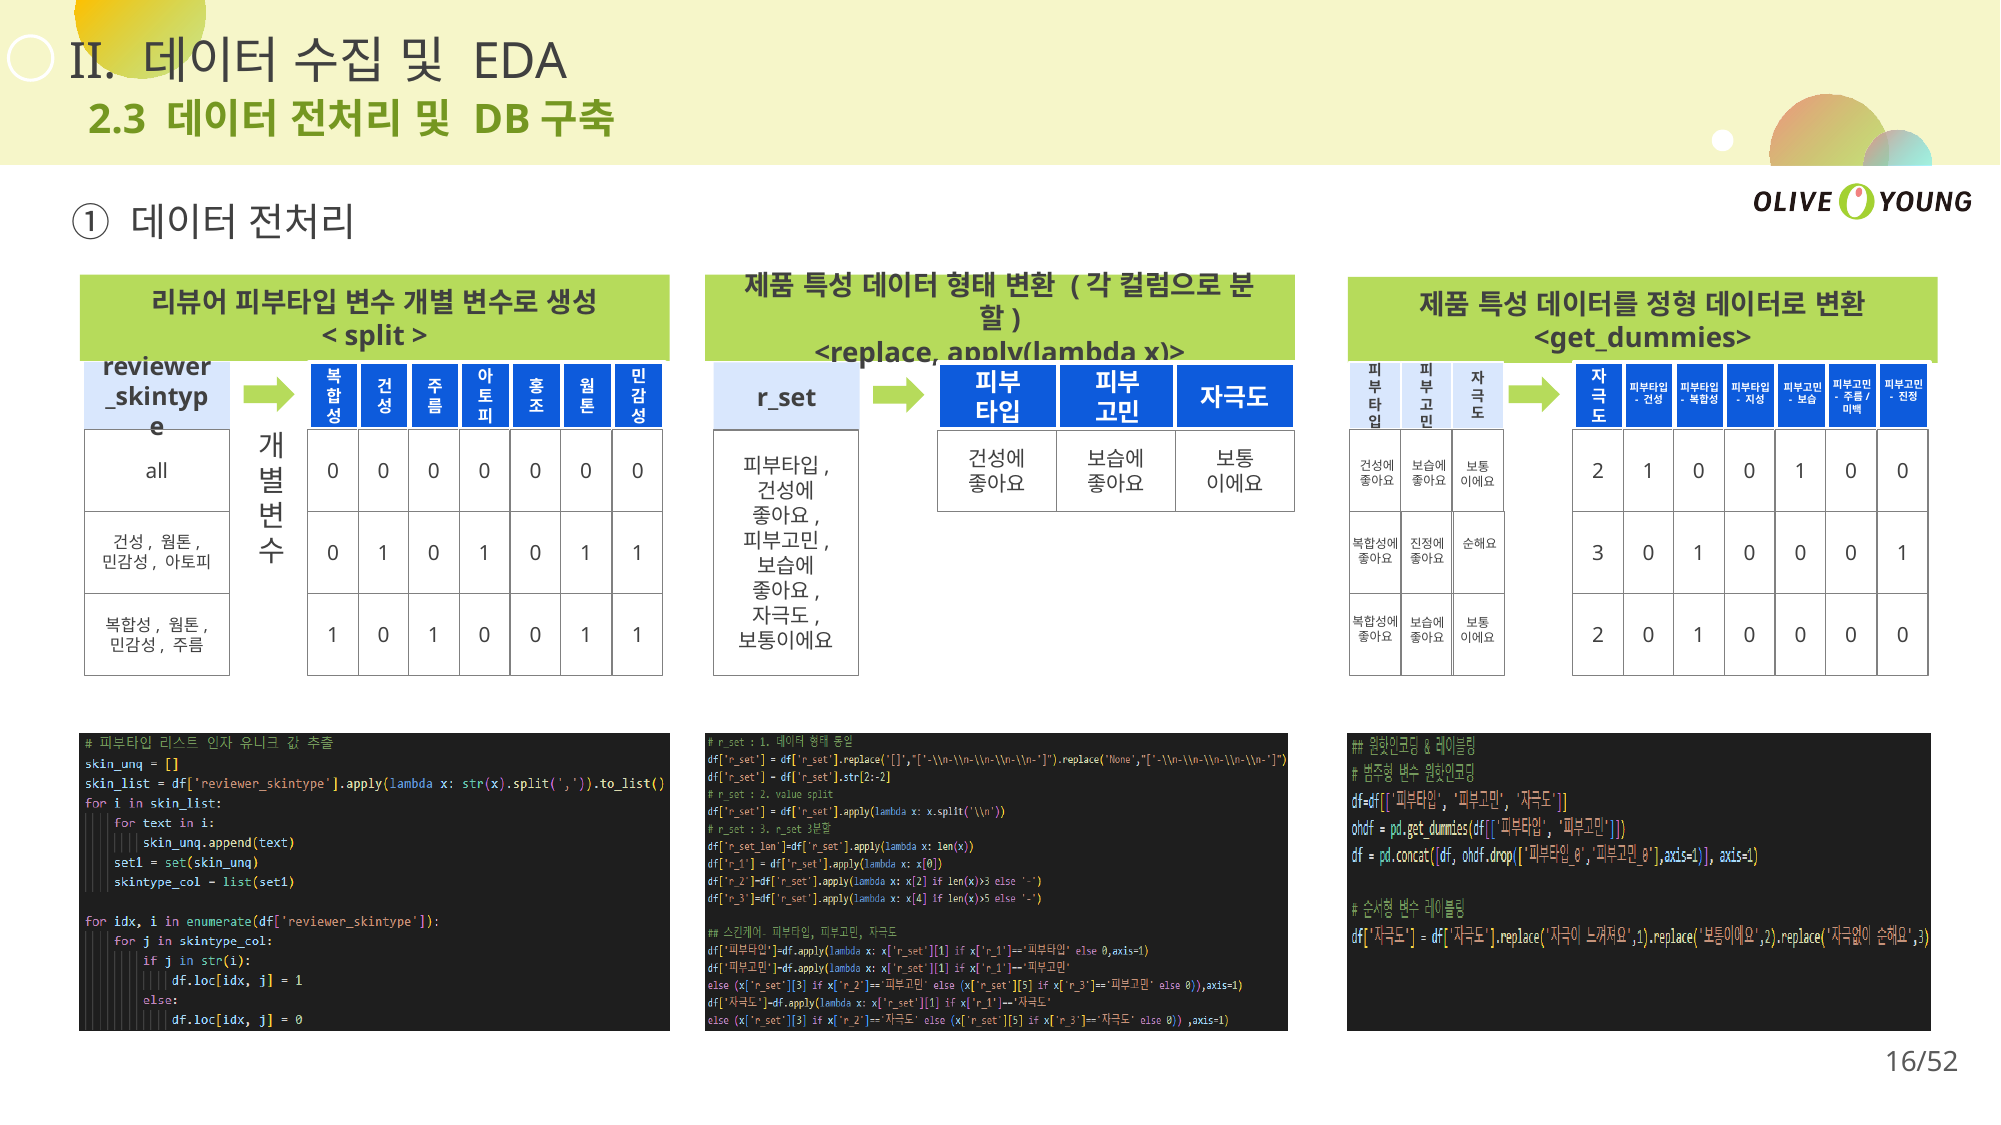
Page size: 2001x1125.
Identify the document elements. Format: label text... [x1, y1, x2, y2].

text_box 복합성에 좋아요 [1332, 606, 1399, 652]
text_box 3 [1571, 509, 1621, 591]
text_box [1622, 413, 1672, 427]
text_box 피부고민 - 진정 [1861, 370, 1947, 411]
text_box 리뷰어 피부타입 변수 개별 변수로 생성 < split > [79, 274, 670, 361]
text_box 복합성에 좋아요 [1332, 528, 1384, 574]
text_box 2 [1571, 427, 1621, 509]
text_box 1 [1875, 509, 1930, 591]
picture [704, 733, 1288, 1031]
text_box [1347, 496, 1399, 509]
text_box [1399, 653, 1450, 677]
text_box [1399, 591, 1450, 607]
text_box [1774, 360, 1825, 373]
text_box 0 [1824, 591, 1875, 677]
text_box 보습에 좋아요 [1394, 450, 1450, 496]
text_box 보습에 좋아요 [1384, 607, 1435, 653]
text_box 0 [1824, 509, 1875, 591]
text_box 0 [1773, 591, 1824, 677]
text_box [1876, 360, 1932, 370]
text_box 피부타입 - 건성 [1606, 373, 1657, 413]
text_box 1 [1671, 591, 1722, 677]
text_box 보통 이에요 [1435, 451, 1521, 497]
text_box 0 [1875, 427, 1930, 509]
picture [1744, 174, 1983, 228]
text_box [1450, 509, 1506, 528]
text_box 1 [1671, 509, 1722, 591]
text_box 0 [1722, 591, 1773, 677]
text_box 0 [1621, 509, 1671, 591]
text_box 피부고민 - 보습 [1760, 373, 1809, 413]
text_box [1450, 427, 1506, 451]
text_box 0 [1875, 591, 1930, 677]
text_box [1825, 360, 1876, 370]
text_box [1347, 591, 1399, 606]
text_box [1876, 411, 1932, 431]
text_box 0 [1621, 591, 1671, 677]
text_box 자극도 [1450, 360, 1506, 427]
text_box 자극도 [1572, 360, 1622, 427]
text_box 건성에 좋아요 [1342, 450, 1394, 496]
text_box 제품 특성 데이터 형태 변환 (각 컬럼으로 분할) <replace, apply(lambda x)> [705, 274, 1295, 361]
text_box 1 [1621, 427, 1671, 509]
text_box ① 데이터 전처리 [57, 189, 371, 252]
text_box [713, 362, 1296, 676]
text_box [1347, 652, 1399, 677]
text_box [1450, 591, 1506, 607]
text_box 피부고민 - 주름/ 미백 [1809, 370, 1895, 423]
text_box [1672, 360, 1723, 373]
text_box 0 [1722, 427, 1773, 509]
text_box [1399, 427, 1450, 450]
text_box [1399, 574, 1450, 591]
text_box [1825, 423, 1876, 427]
text_box [1450, 497, 1506, 509]
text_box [83, 361, 665, 676]
text_box 피부고민 [1399, 360, 1450, 427]
text_box [1347, 509, 1399, 528]
text_box 2.3 데이터 전처리 및 DB구축 [68, 105, 773, 147]
text_box [1508, 376, 1560, 413]
text_box [1347, 427, 1399, 450]
text_box 1 [1773, 427, 1824, 509]
text_box 2 [1571, 591, 1621, 677]
text_box [1622, 360, 1672, 373]
text_box 0 [1722, 509, 1773, 591]
text_box [1399, 496, 1450, 509]
picture [1347, 733, 1931, 1031]
text_box 피부타입 - 복합성 [1657, 373, 1708, 413]
text_box 0 [1824, 427, 1875, 509]
text_box II. 데이터 수집 및 EDA [41, 8, 773, 105]
text_box [1450, 559, 1506, 591]
picture [79, 733, 670, 1031]
text_box 순해요 [1437, 528, 1523, 559]
text_box [1399, 509, 1450, 528]
text_box 피부타입 - 지성 [1708, 373, 1760, 413]
text_box [1450, 653, 1506, 677]
text_box [1774, 413, 1825, 427]
slide_number 16/52 [1828, 1019, 1974, 1106]
text_box [1723, 413, 1774, 427]
text_box [1347, 574, 1399, 591]
text_box 0 [1773, 509, 1824, 591]
text_box 진정에 좋아요 [1384, 528, 1450, 574]
text_box 0 [1671, 427, 1722, 509]
text_box [1672, 413, 1723, 427]
text_box [1723, 360, 1774, 373]
text_box 피부타입 [1347, 360, 1399, 427]
text_box 보통 이에요 [1435, 607, 1521, 653]
text_box 제품 특성 데이터를 정형 데이터로 변환 <get_dummies> [1347, 276, 1938, 363]
